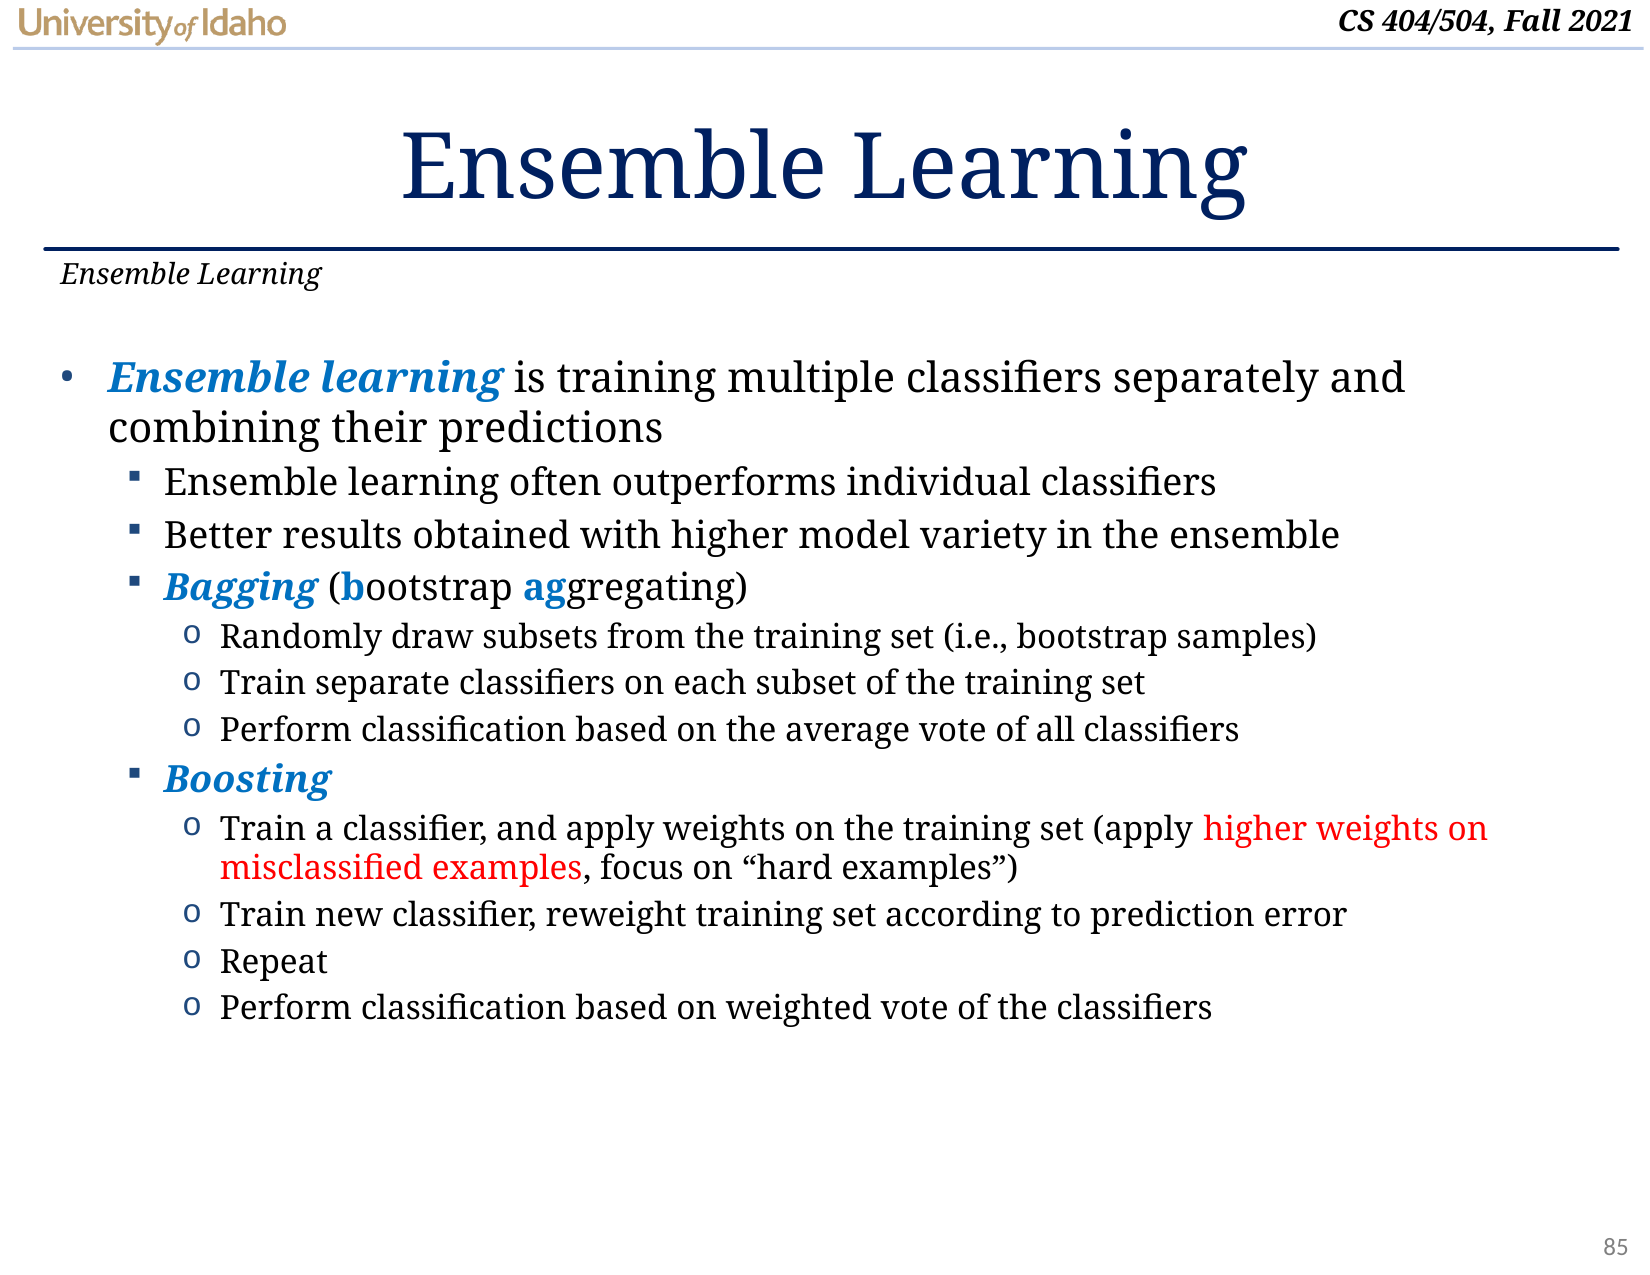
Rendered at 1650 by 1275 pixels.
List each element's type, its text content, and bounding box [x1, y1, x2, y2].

list Ensemble Learning [45, 247, 1062, 306]
list Ensemble learning is training multiple classifiers separately and combining their predictions Ensemble learning often outperforms individual classifiers Better results obtained with higher model variety in the ensemble Bagging (bootstrap aggregating) Randomly draw subsets from the training set (i.e., bootstrap samples) Train separate classifiers on each subset of the training set Perform classification based on the average vote of all classifiers Boosting Train a classifier, and apply weights on the training set (apply higher weights on misclassified examples, focus on “hard examples”) Train new classifier, reweight training set according to prediction error Repeat Perform classification based on weighted vote of the classifiers [45, 342, 1618, 1224]
title Ensemble Learning [0, 75, 1650, 248]
picture [19, 8, 286, 46]
